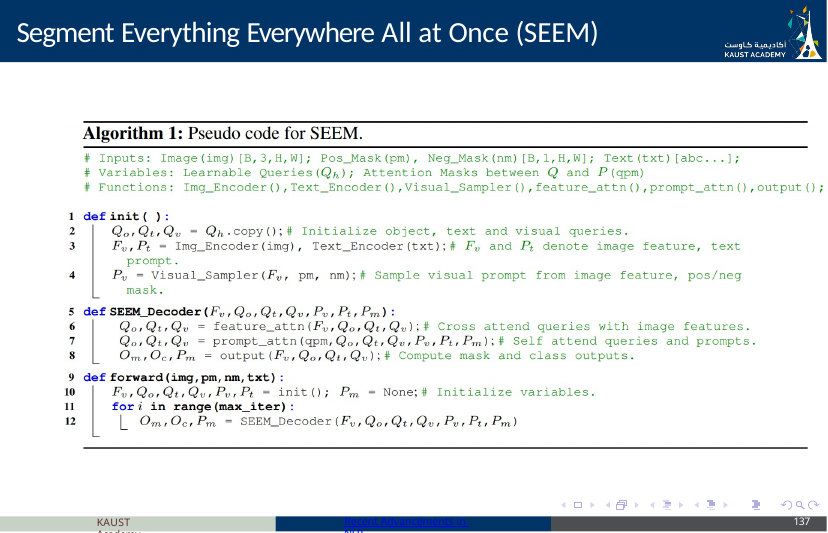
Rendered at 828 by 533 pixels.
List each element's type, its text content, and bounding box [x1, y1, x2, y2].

text_box Segment Everything Everywhere All at Once (SEEM) [14, 10, 670, 48]
picture [721, 2, 827, 62]
picture [64, 121, 824, 449]
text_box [0, 516, 827, 532]
